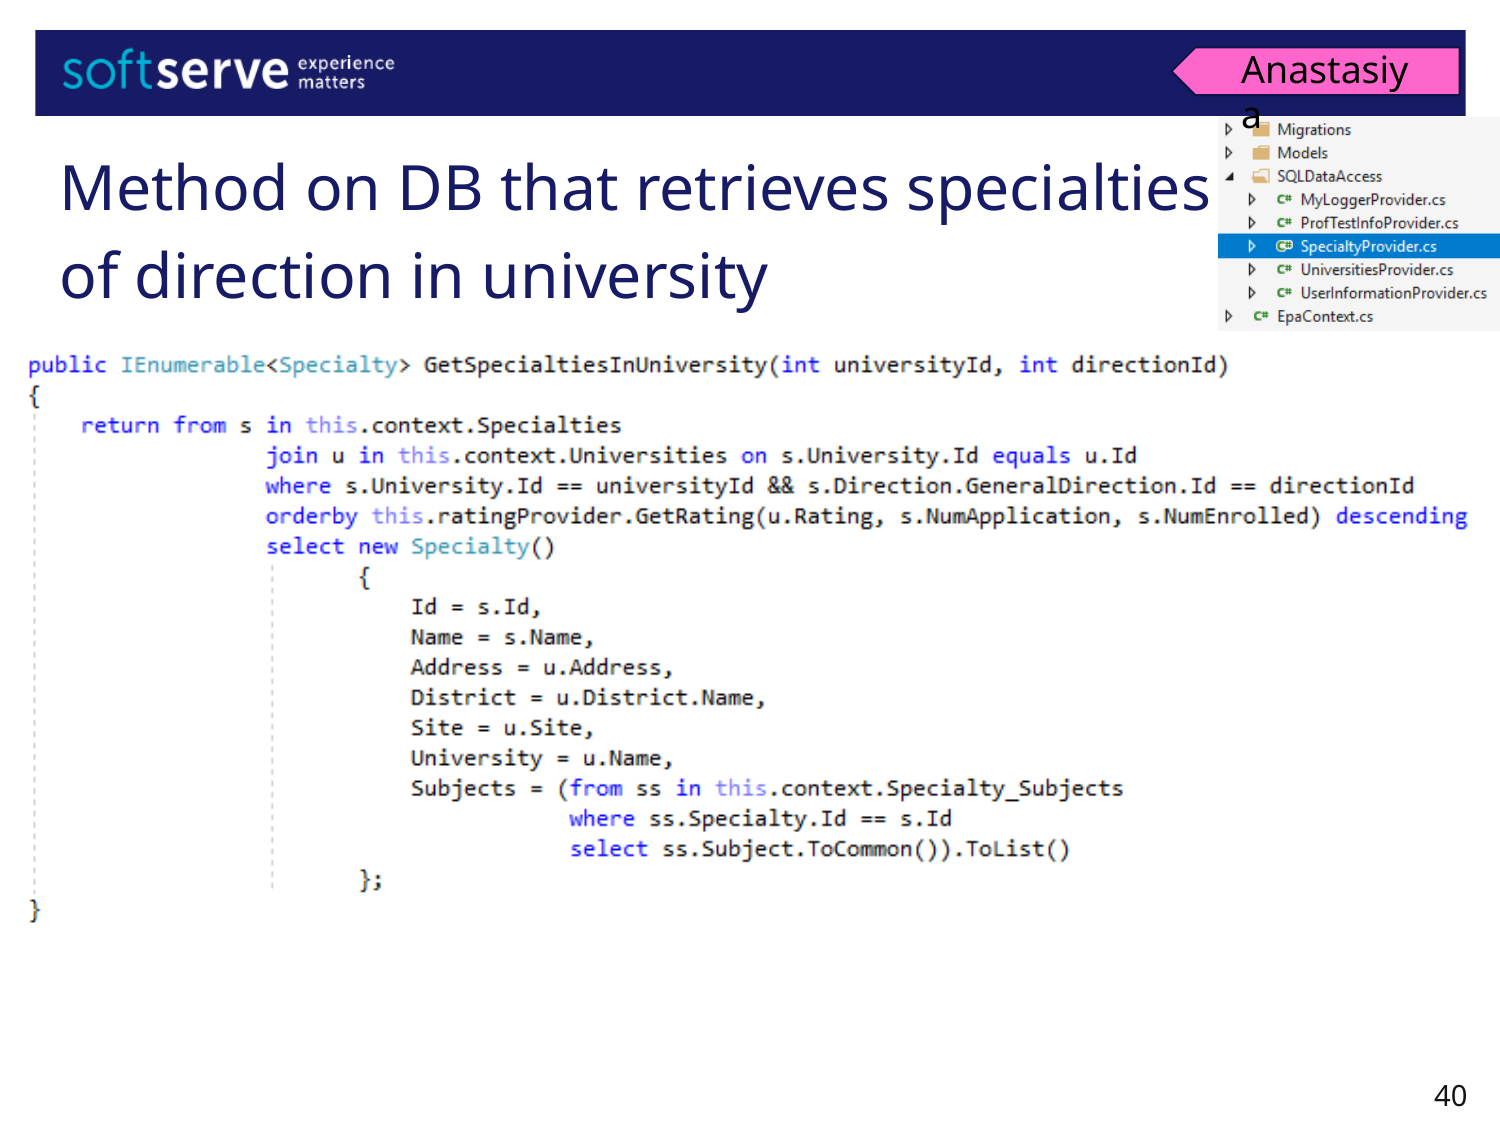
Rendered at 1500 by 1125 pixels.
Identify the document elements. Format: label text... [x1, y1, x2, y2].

subtitle Method on DB that retrieves specialties of direction in university [44, 148, 1218, 288]
picture [1218, 117, 1500, 331]
picture [17, 350, 1485, 936]
slide_number 40 [1419, 1070, 1500, 1125]
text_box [1171, 38, 1460, 100]
